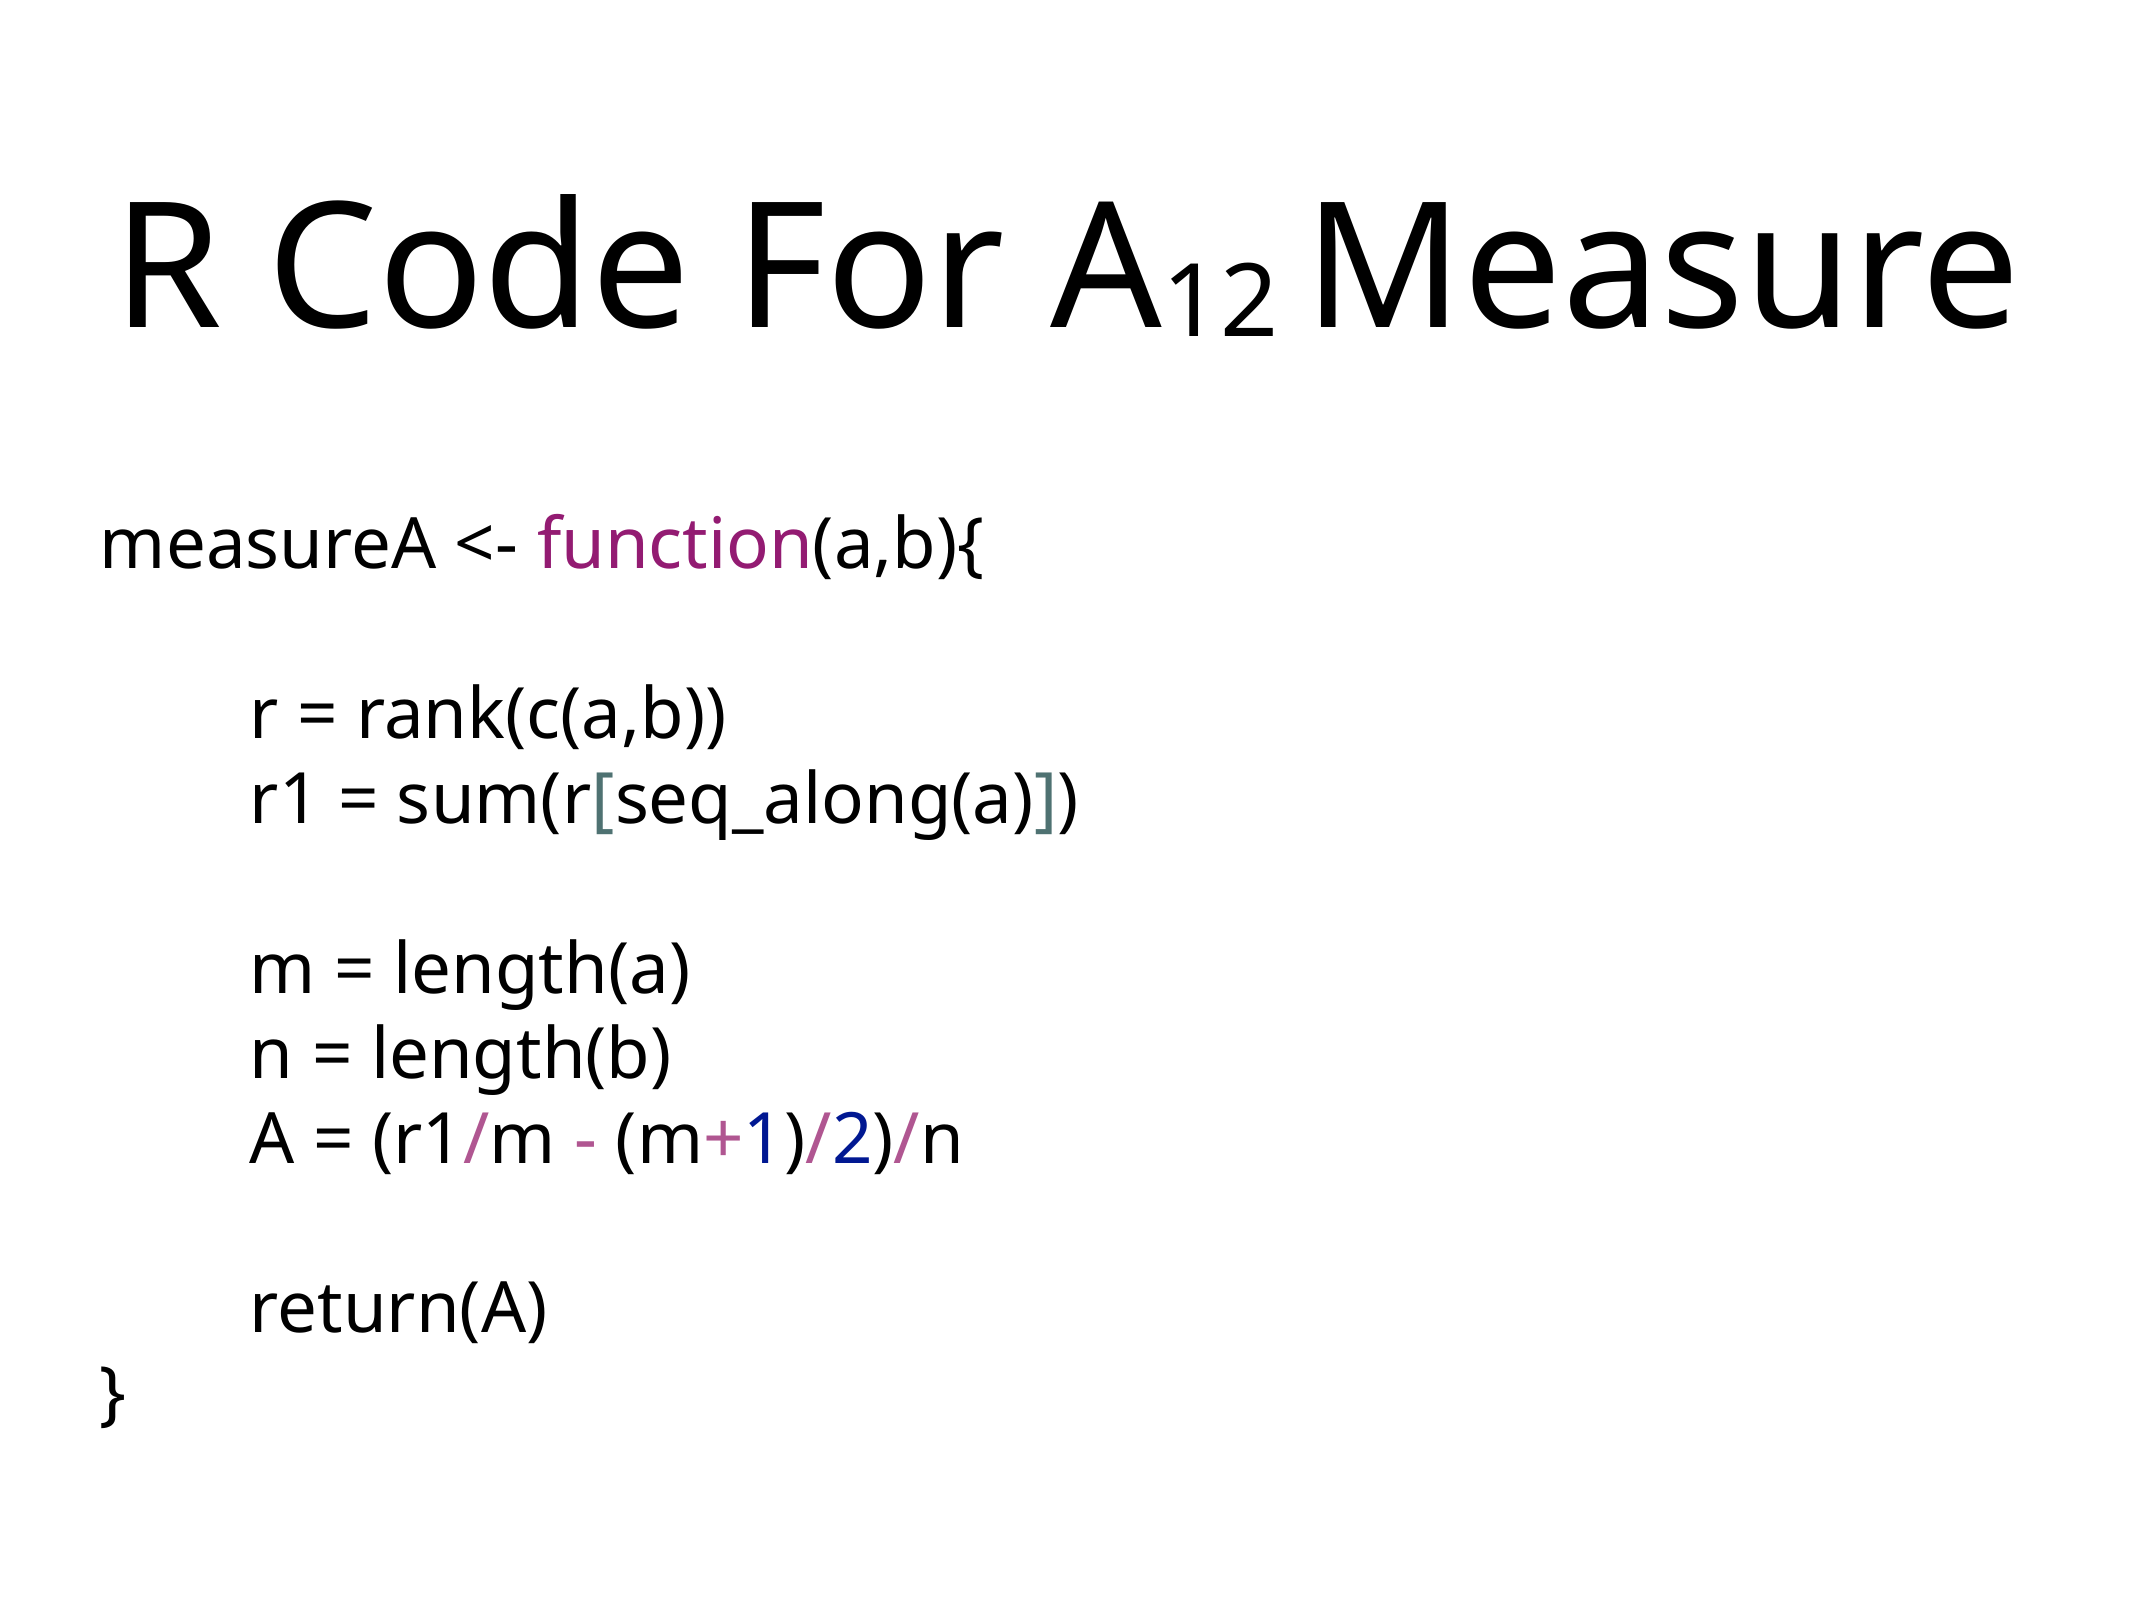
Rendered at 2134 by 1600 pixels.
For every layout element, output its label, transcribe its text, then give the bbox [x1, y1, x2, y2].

list measureA <- function(a,b){ r = rank(c(a,b)) r1 = sum(r[seq_along(a)]) m = length(a) n = length(b) A = (r1/m - (m+1)/2)/n return(A) } [91, 406, 2043, 1524]
title R Code For A12 Measure [62, 41, 2071, 474]
